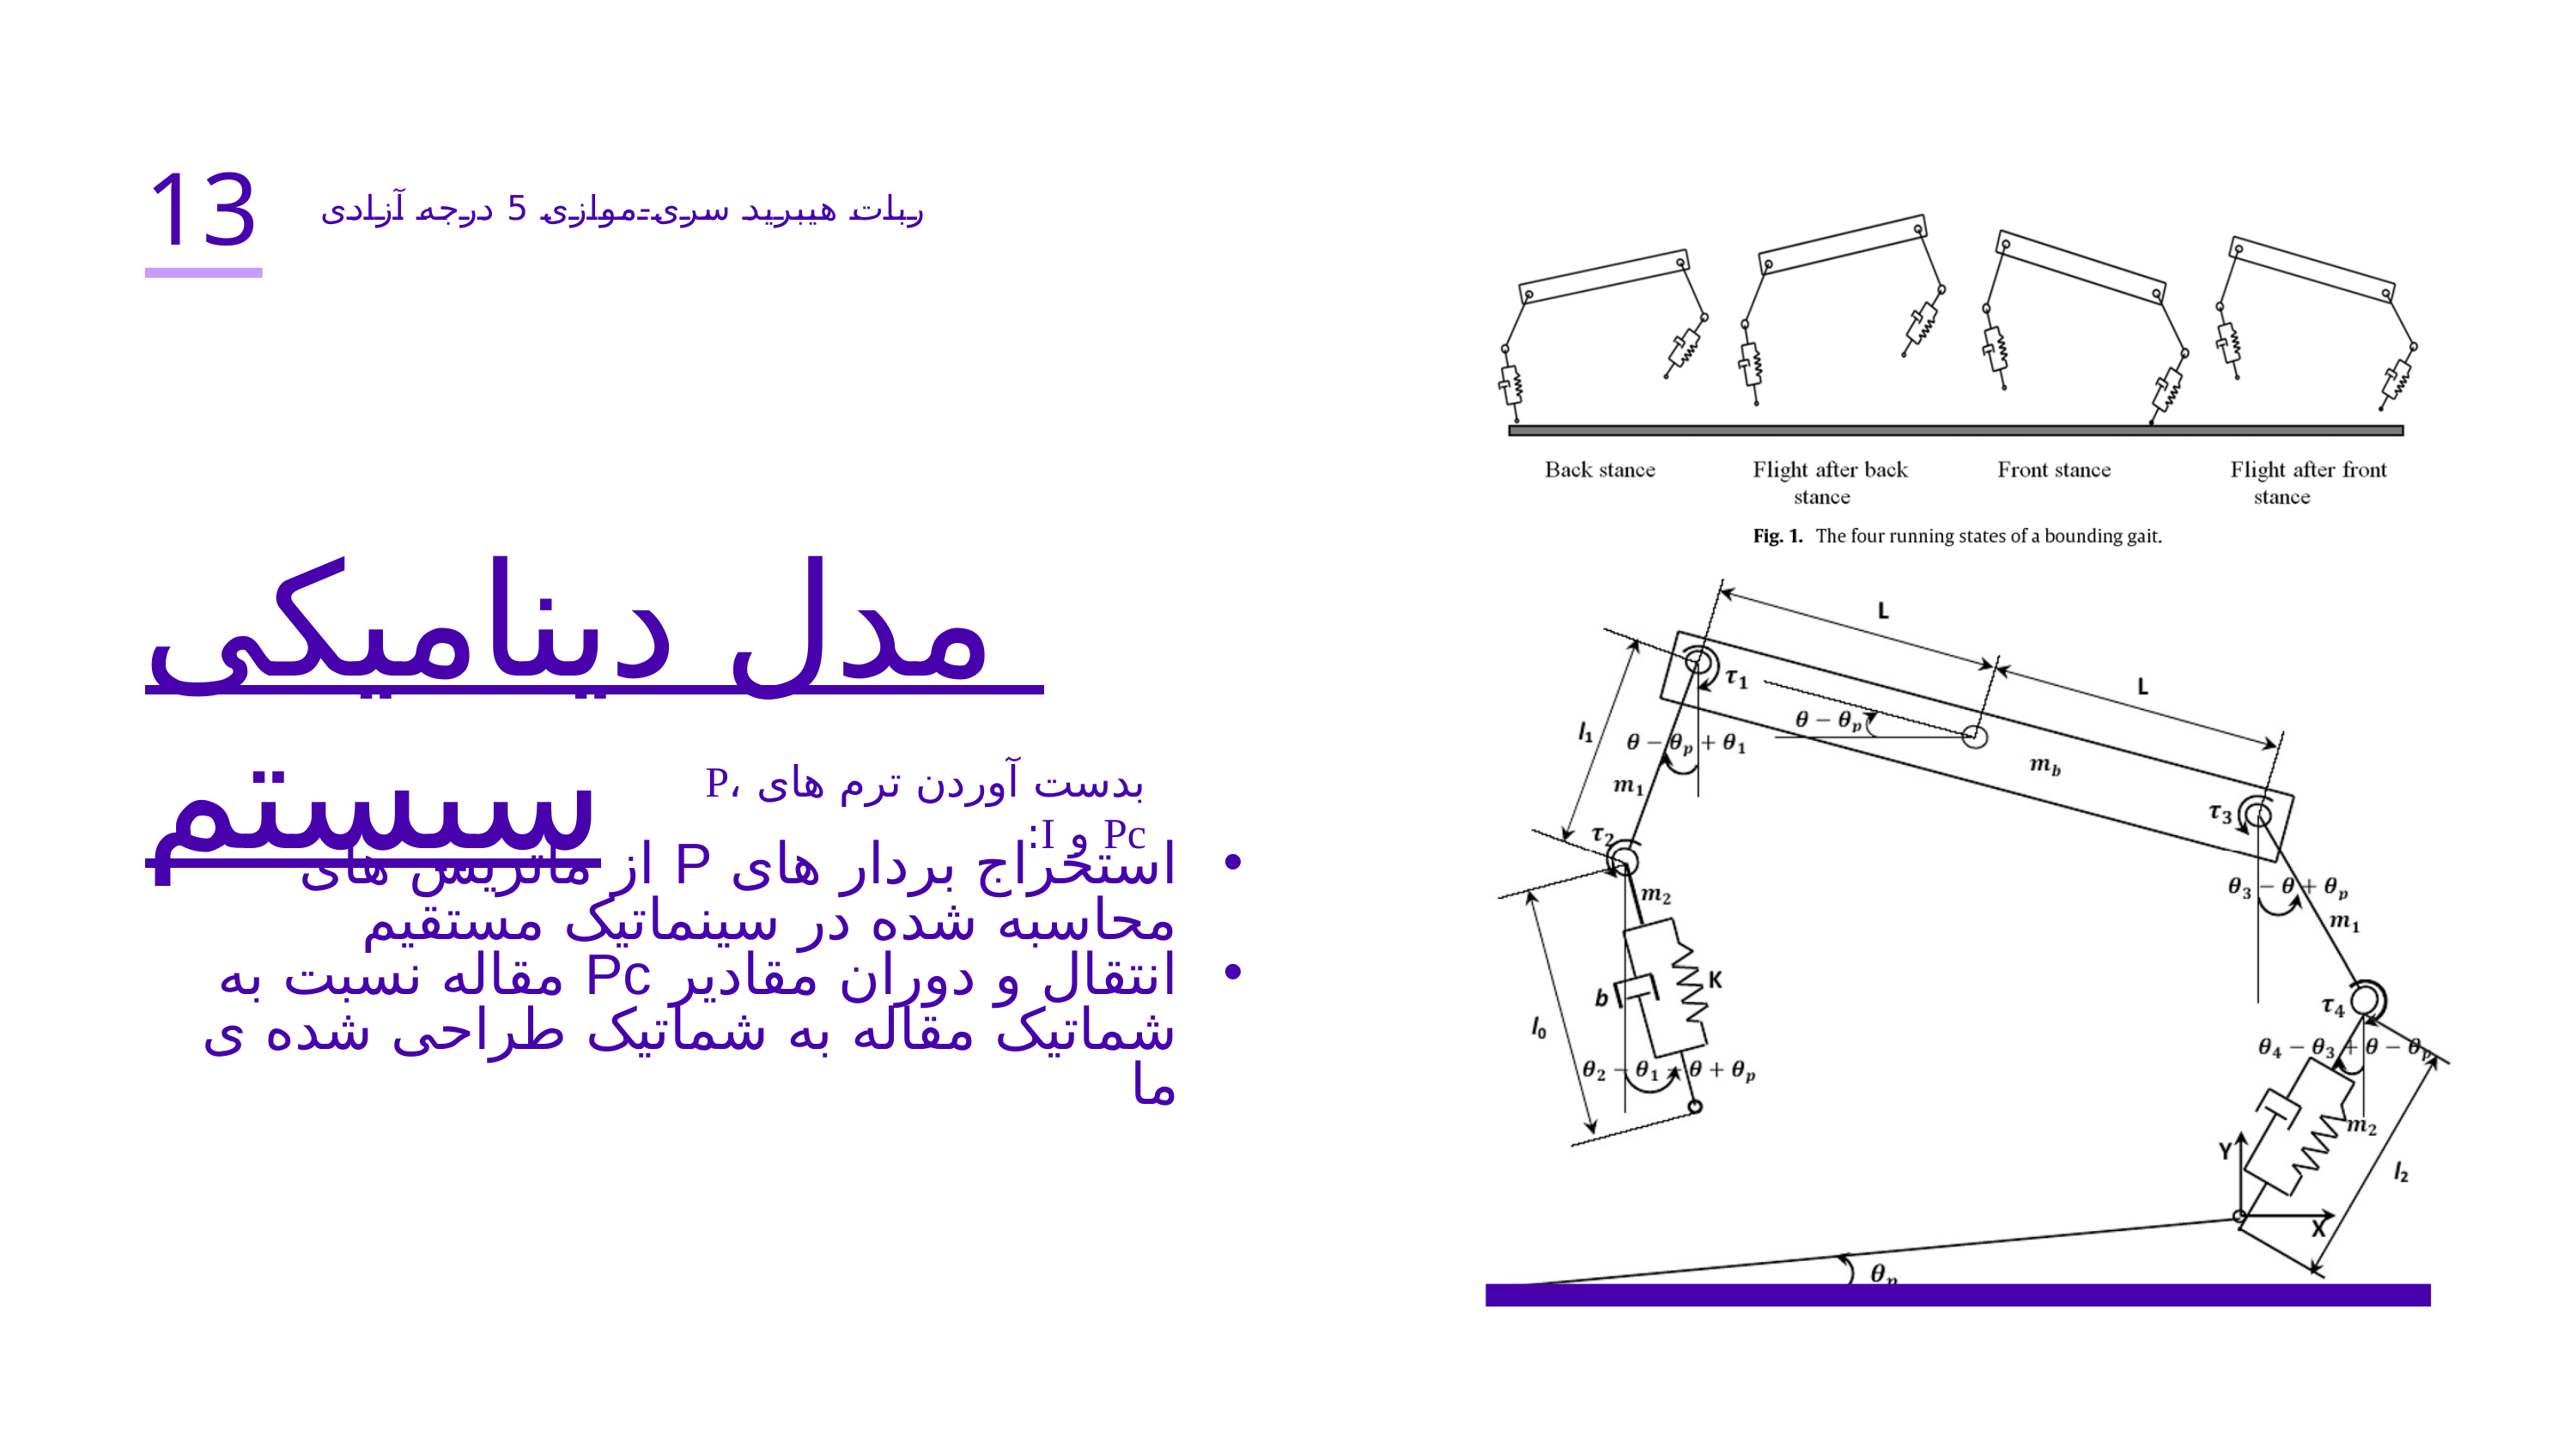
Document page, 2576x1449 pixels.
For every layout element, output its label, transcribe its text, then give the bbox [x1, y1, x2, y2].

text_box ربات هیبرید سری-موازی 5 درجه آزادی [320, 179, 1139, 227]
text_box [144, 533, 1243, 1005]
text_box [144, 144, 280, 279]
picture [1437, 211, 2470, 1284]
text_box [1485, 1291, 2432, 1307]
